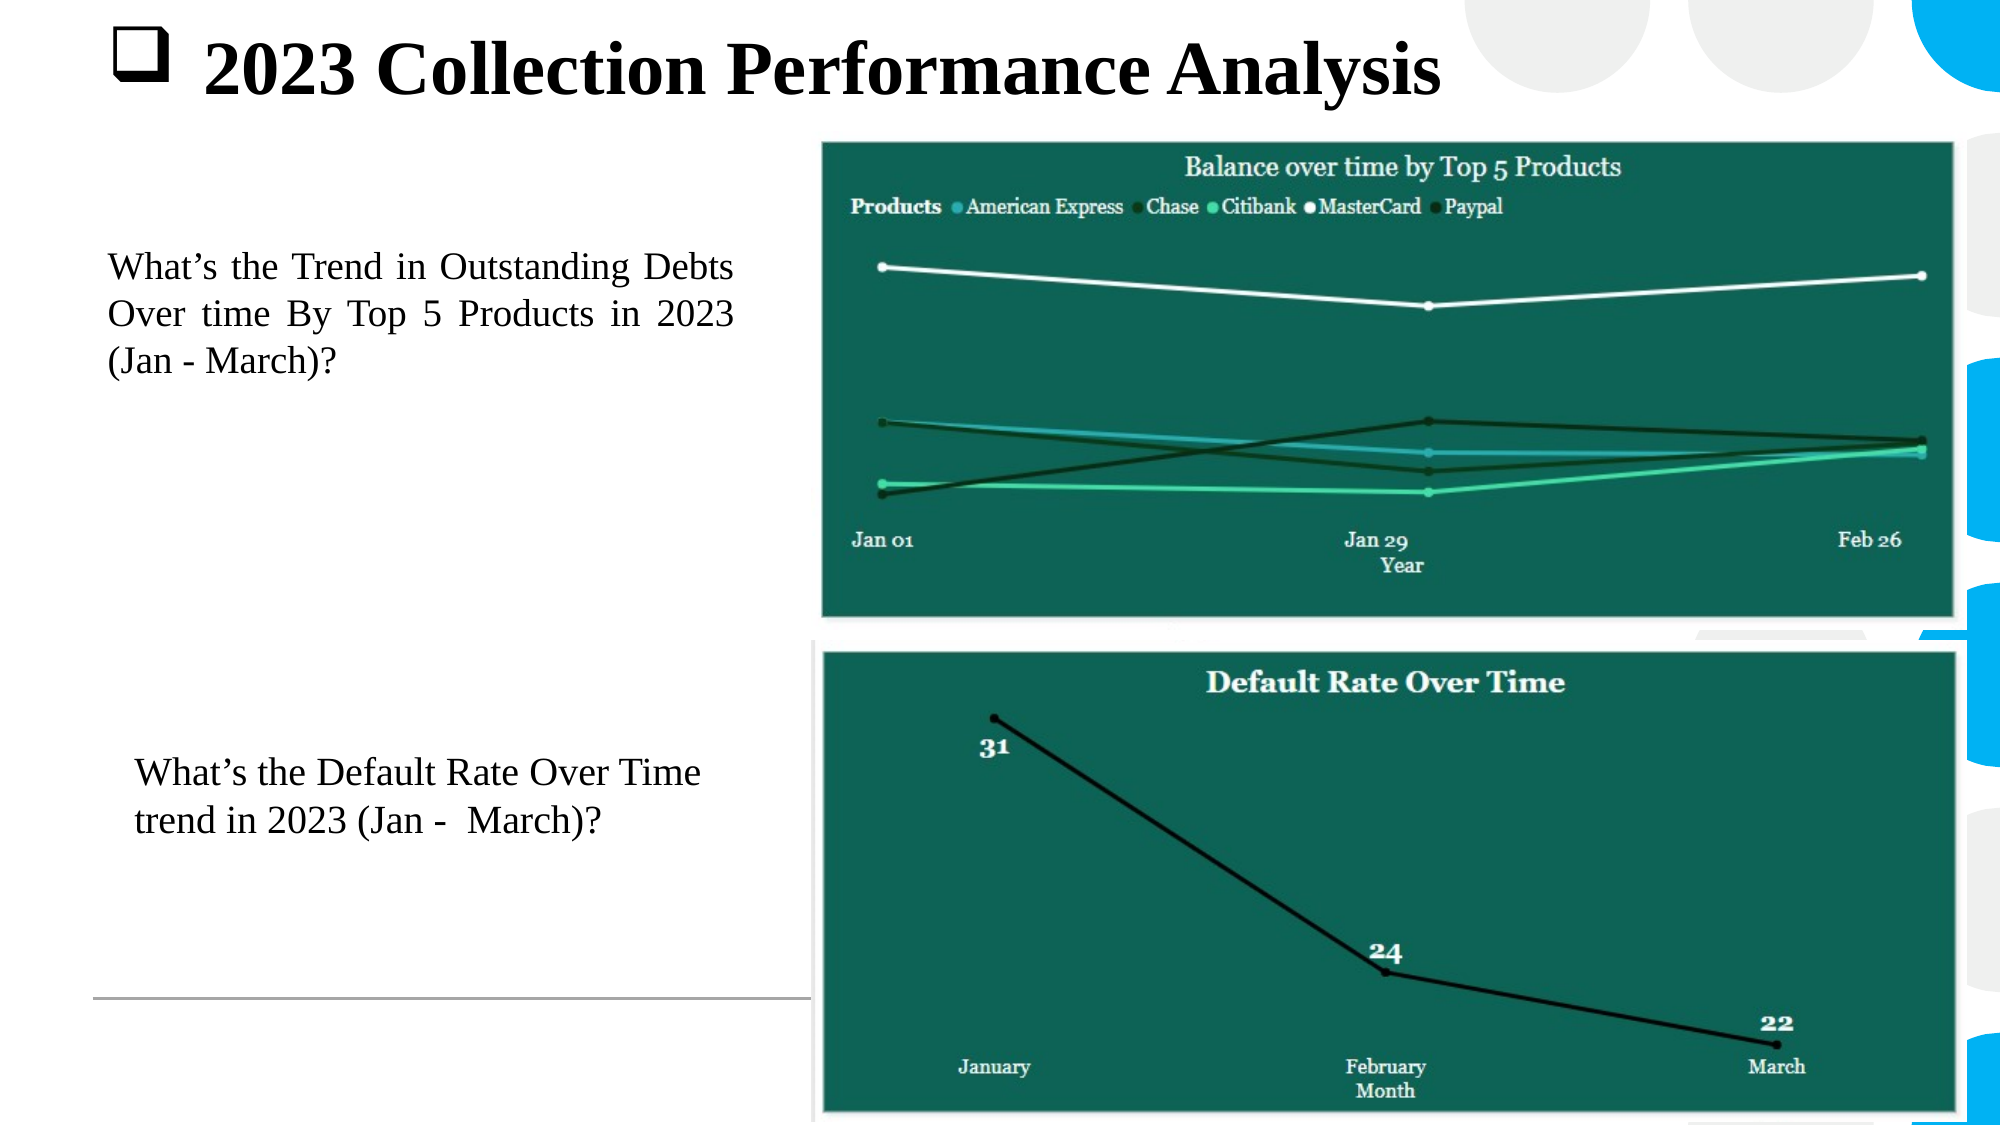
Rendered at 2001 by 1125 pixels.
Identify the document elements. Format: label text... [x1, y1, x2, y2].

title 2023 Collection Performance Analysis [92, 10, 1705, 118]
picture [811, 640, 1967, 1122]
text_box What’s the Default Rate Over Time trend in 2023 (Jan - March)? [119, 737, 717, 896]
list What’s the Trend in Outstanding Debts Over time By Top 5 Products in 2023 (Jan - March)? [92, 233, 750, 392]
picture [811, 131, 1967, 630]
